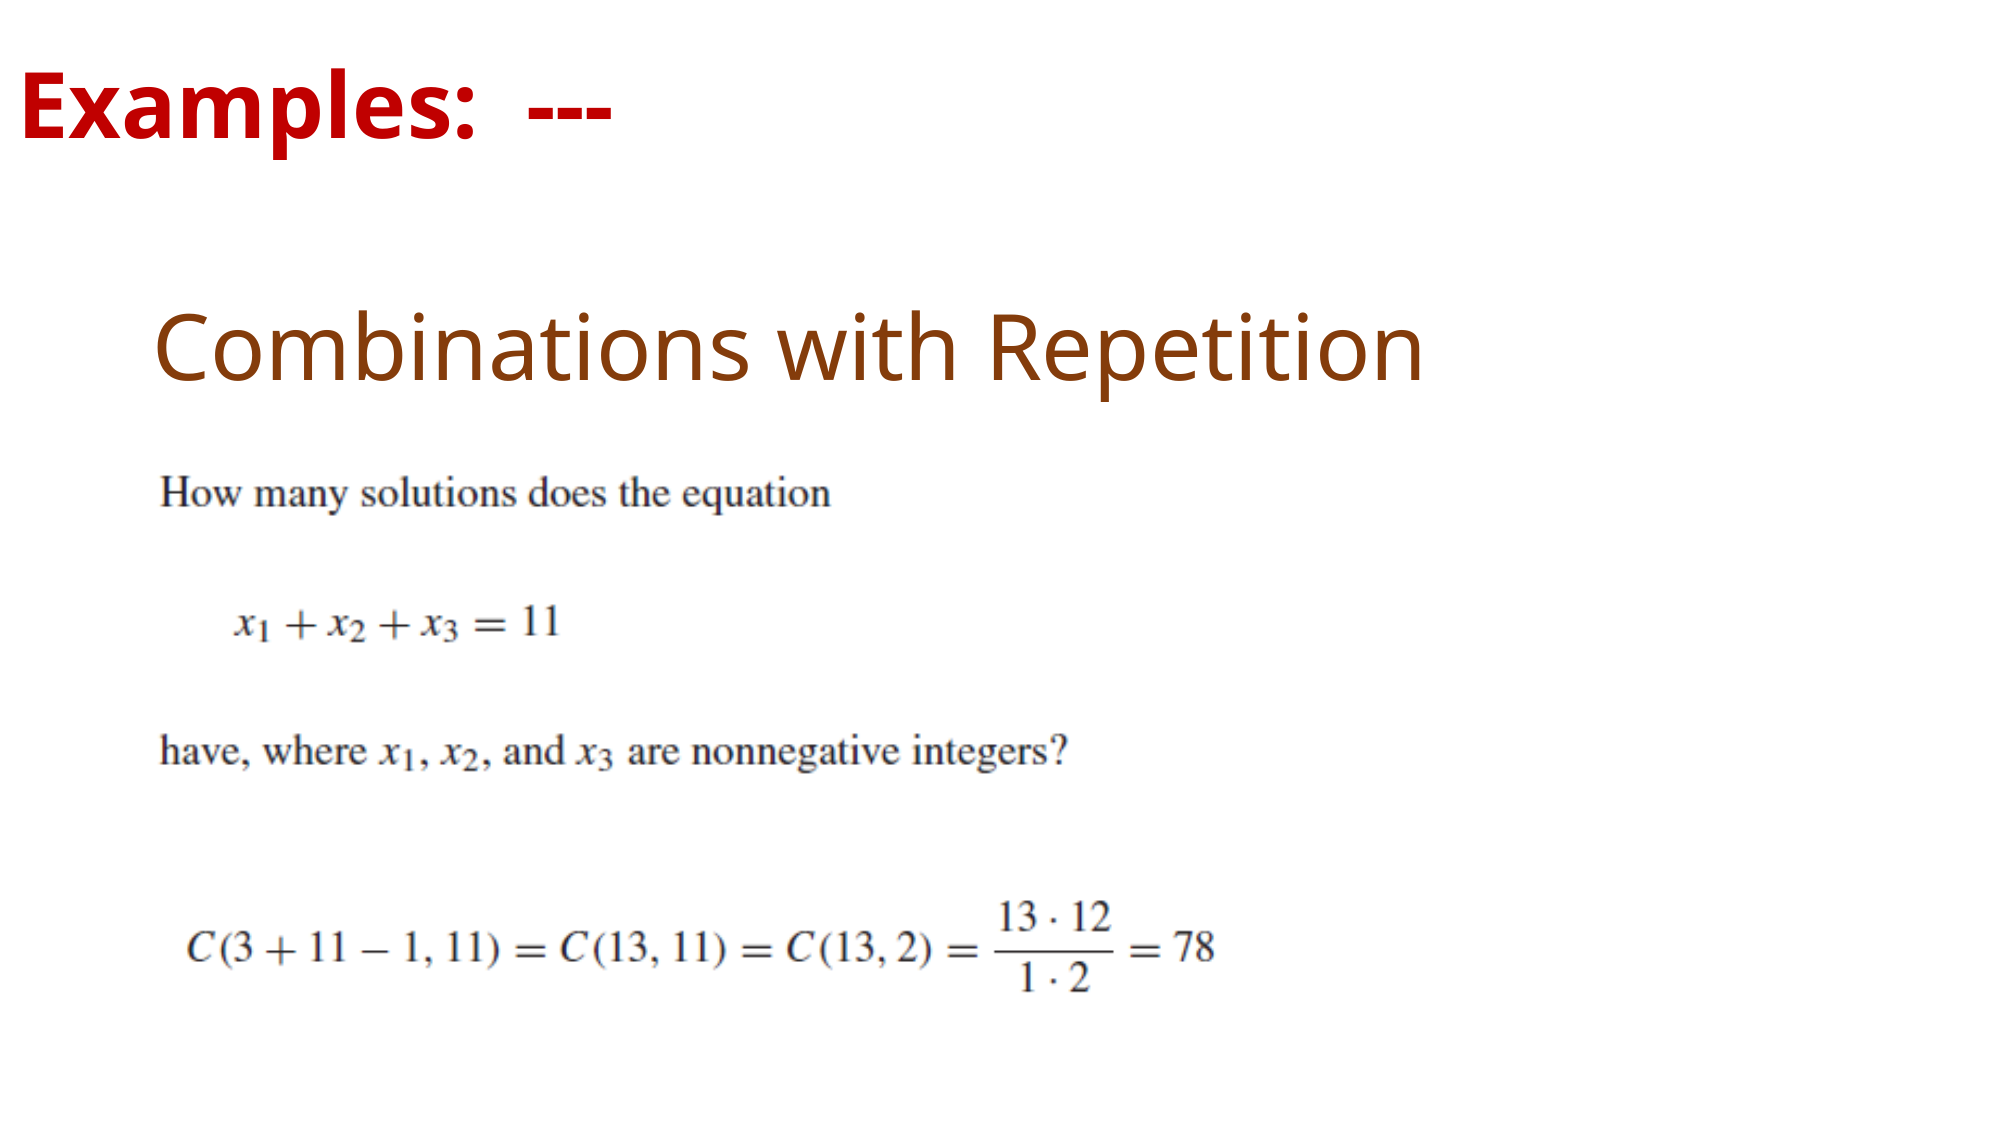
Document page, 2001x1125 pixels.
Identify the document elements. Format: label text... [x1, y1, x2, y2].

title Combinations with Repetition [137, 242, 1863, 460]
text_box Examples: --- [2, 0, 1728, 218]
picture [137, 871, 1244, 1025]
picture [137, 459, 1097, 787]
